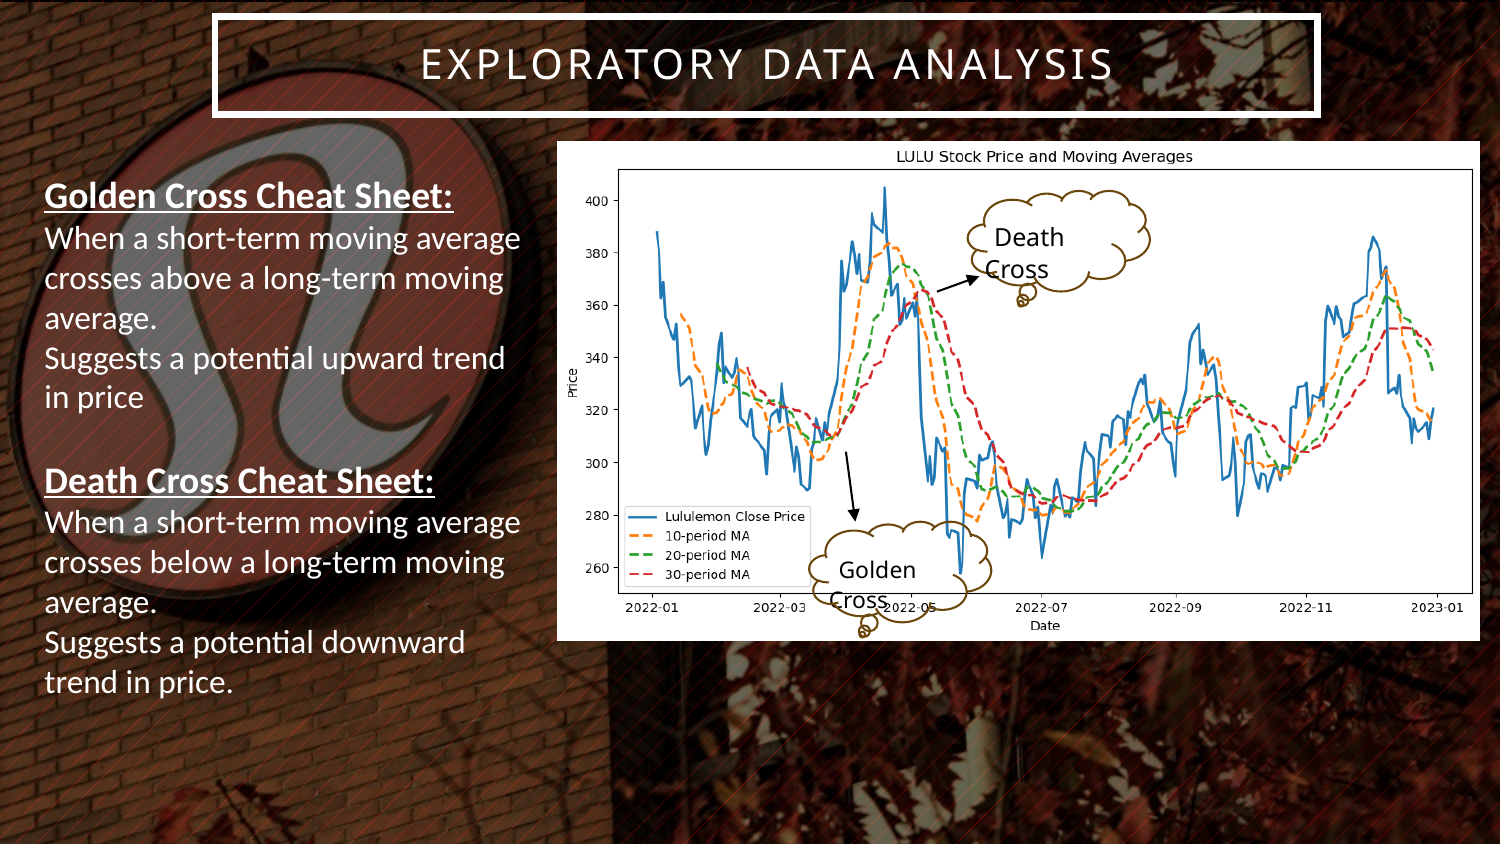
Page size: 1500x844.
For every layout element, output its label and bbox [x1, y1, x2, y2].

text_box [936, 276, 980, 292]
text_box [845, 451, 856, 522]
picture [556, 141, 1480, 642]
list [0, 2, 1500, 844]
